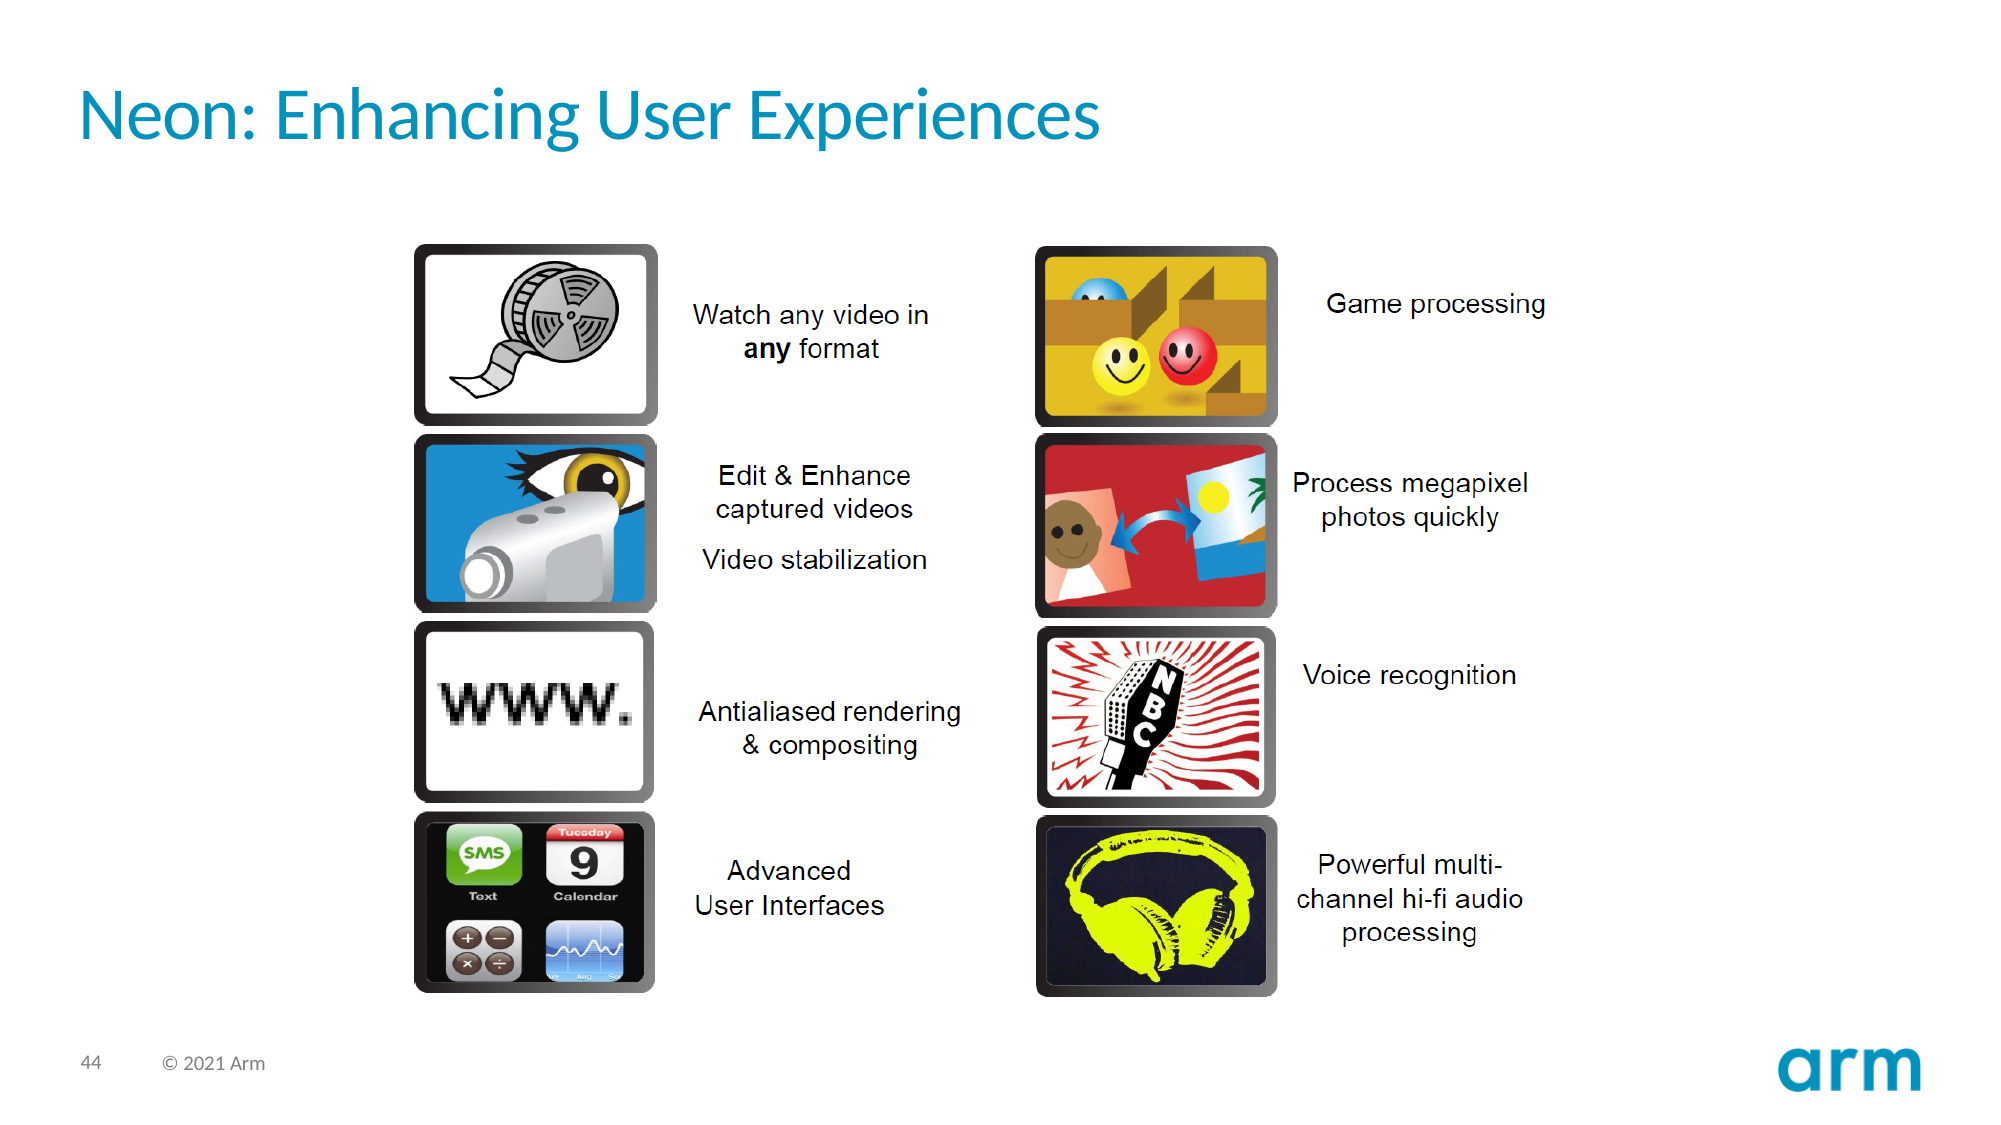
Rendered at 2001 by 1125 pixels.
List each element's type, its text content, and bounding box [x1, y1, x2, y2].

title Neon: Enhancing User Experiences [78, 78, 1922, 186]
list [383, 236, 1605, 1004]
picture [1777, 1047, 1922, 1093]
